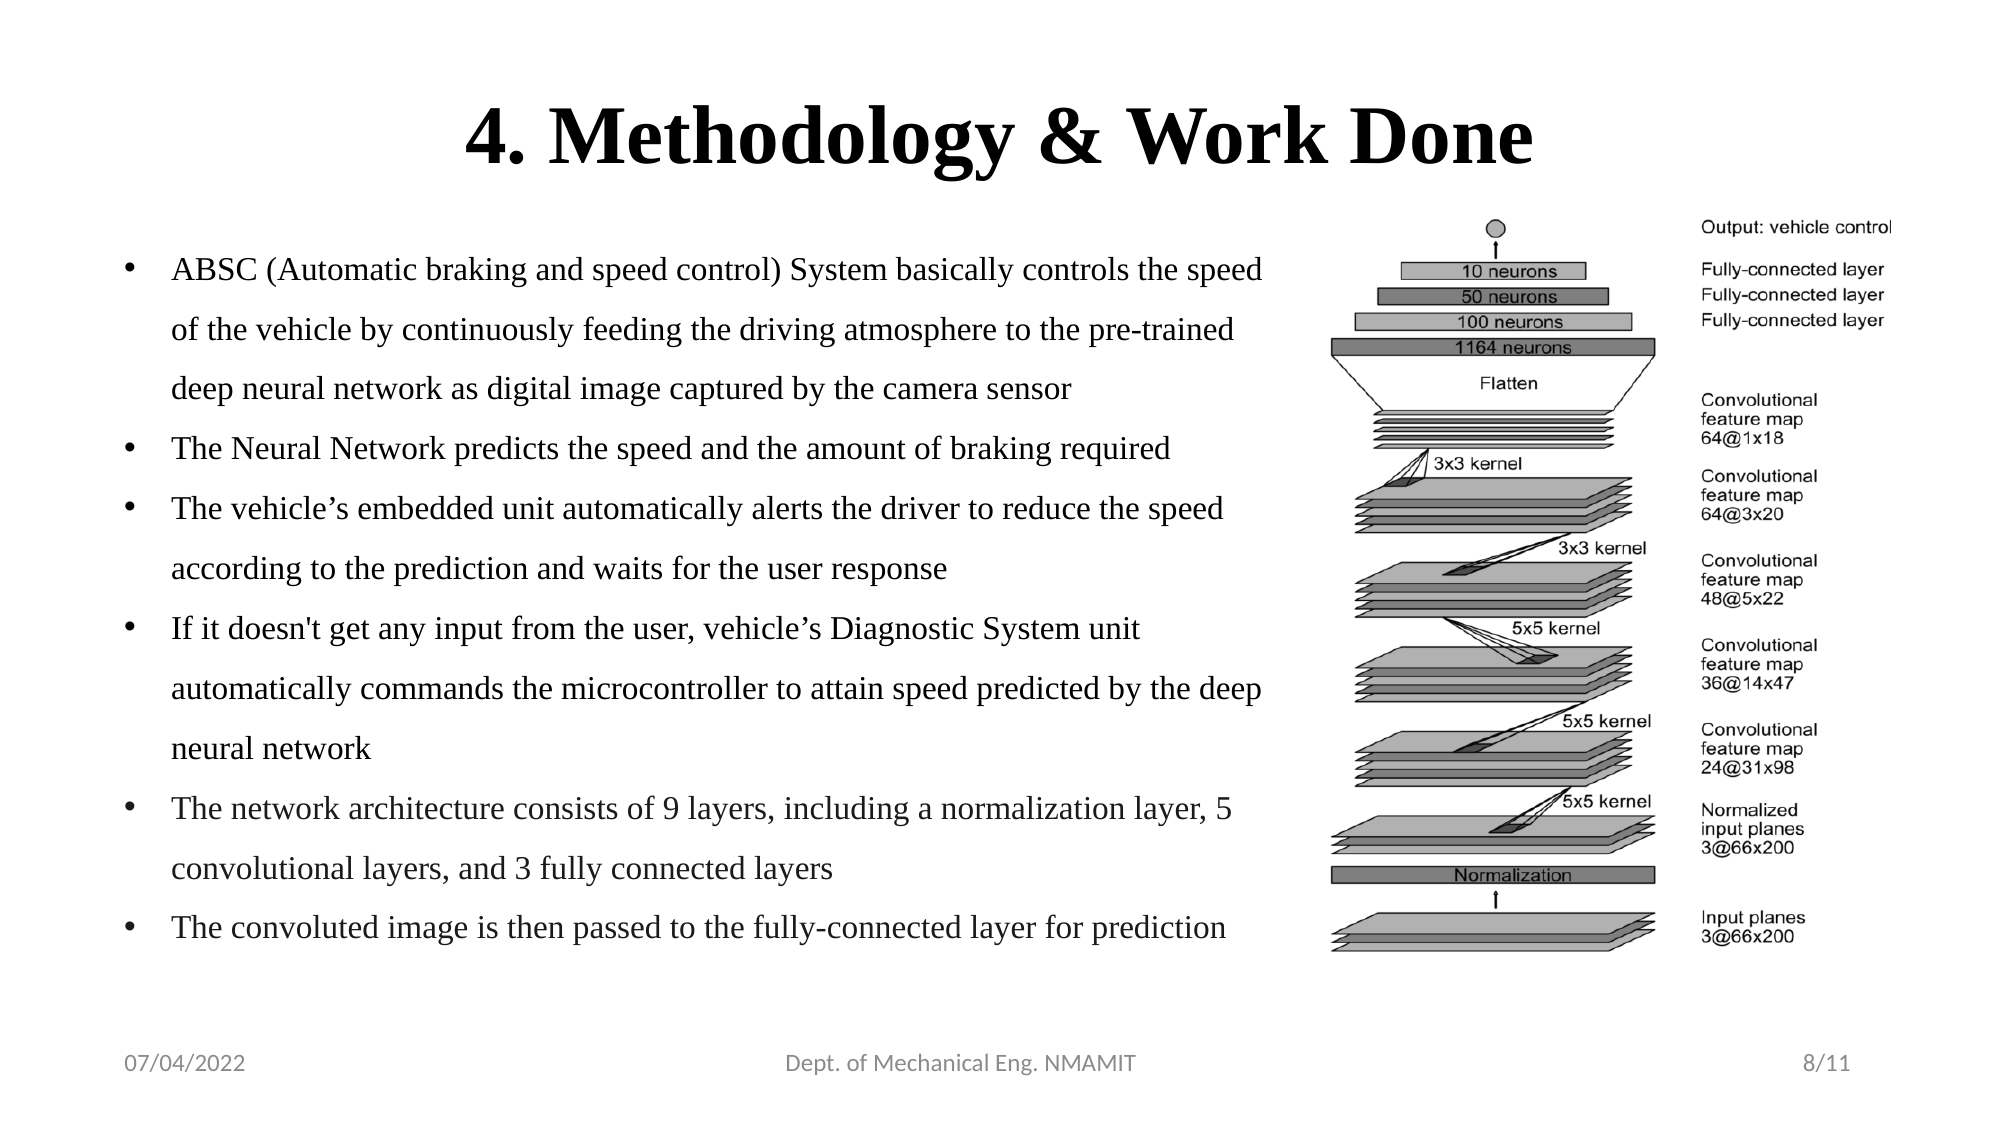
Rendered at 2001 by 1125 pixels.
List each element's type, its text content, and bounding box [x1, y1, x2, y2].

text_box ABSC (Automatic braking and speed control) System basically controls the speed of the vehicle by continuously feeding the driving atmosphere to the pre-trained deep neural network as digital image captured by the camera sensor The Neural Network predicts the speed and the amount of braking required The vehicle’s embedded unit automatically alerts the driver to reduce the speed according to the prediction and waits for the user response If it doesn't get any input from the user, vehicle’s Diagnostic System unit automatically commands the microcontroller to attain speed predicted by the deep neural network The network architecture consists of 9 layers, including a normalization layer, 5 convolutional layers, and 3 fully connected layers The convoluted image is then passed to the fully-connected layer for prediction [109, 219, 1296, 1013]
picture [1330, 219, 1891, 952]
text_box Dept. of Mechanical Eng. NMAMIT [770, 1031, 1265, 1092]
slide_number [109, 1031, 560, 1092]
title 4. Methodology & Work Done [137, 59, 1863, 213]
slide_number 8/11 [1415, 1031, 1866, 1092]
